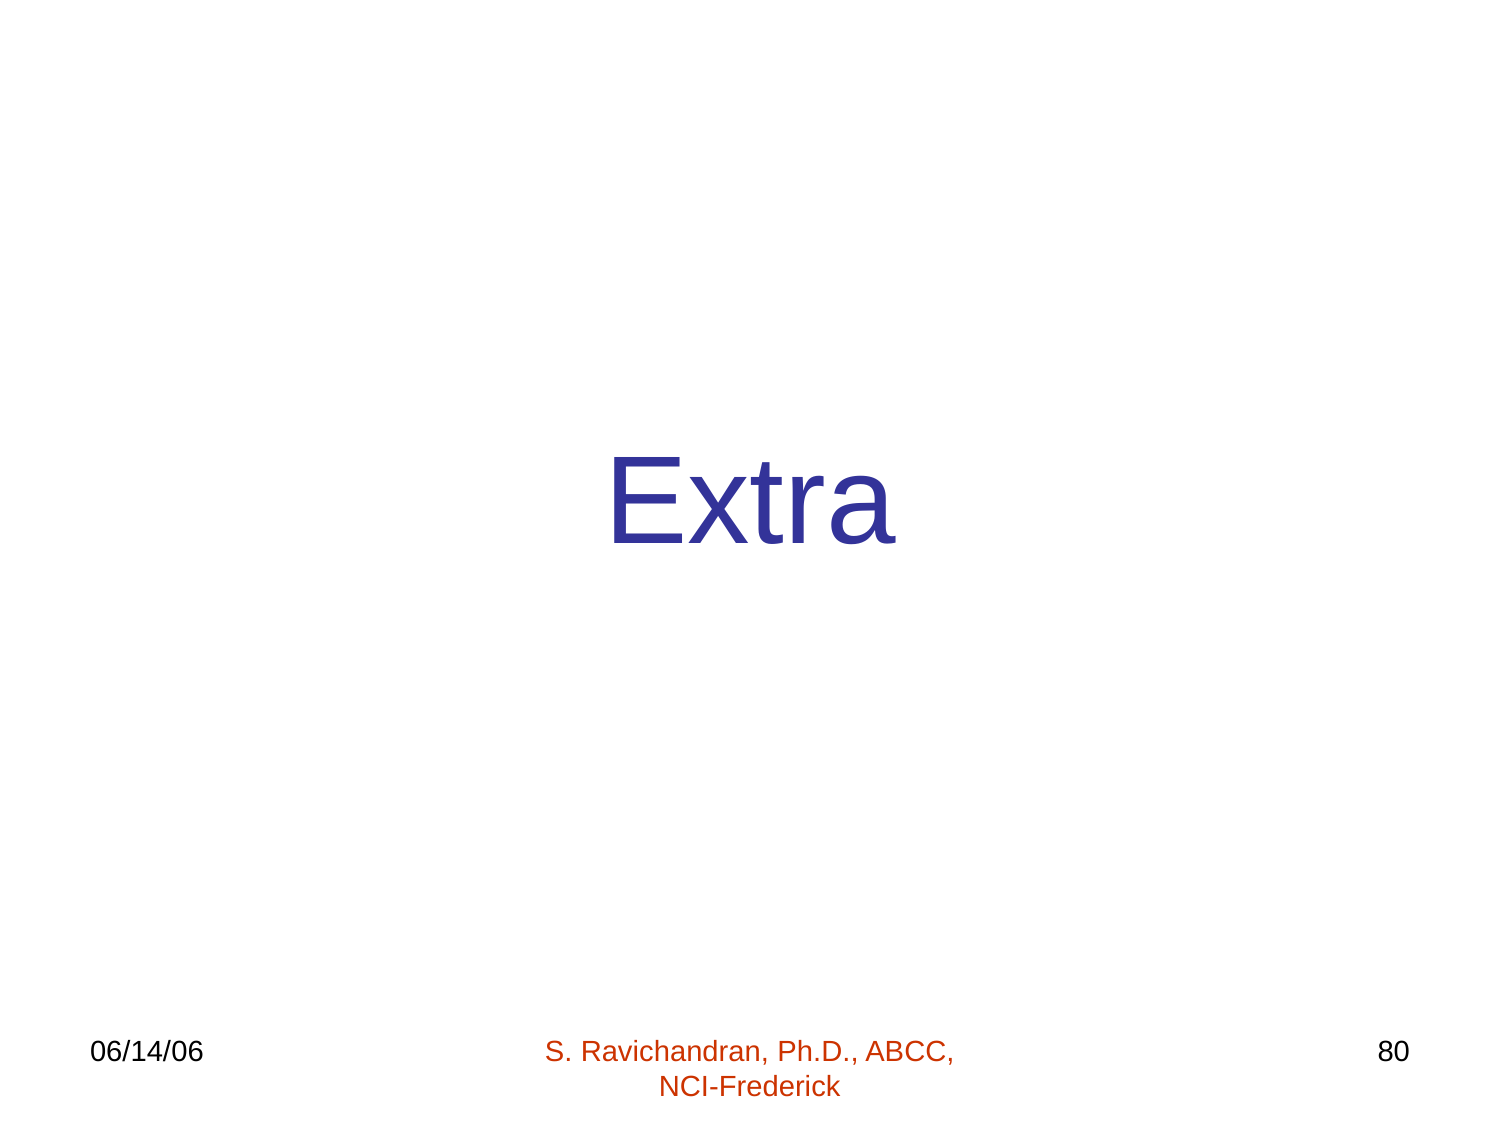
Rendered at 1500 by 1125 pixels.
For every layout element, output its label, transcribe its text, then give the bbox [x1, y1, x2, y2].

footer S. Ravichandran, Ph.D., ABCC, NCI-Frederick [512, 1024, 988, 1103]
title Extra [187, 184, 1313, 576]
slide_number 80 [1074, 1024, 1425, 1103]
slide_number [75, 1024, 425, 1103]
